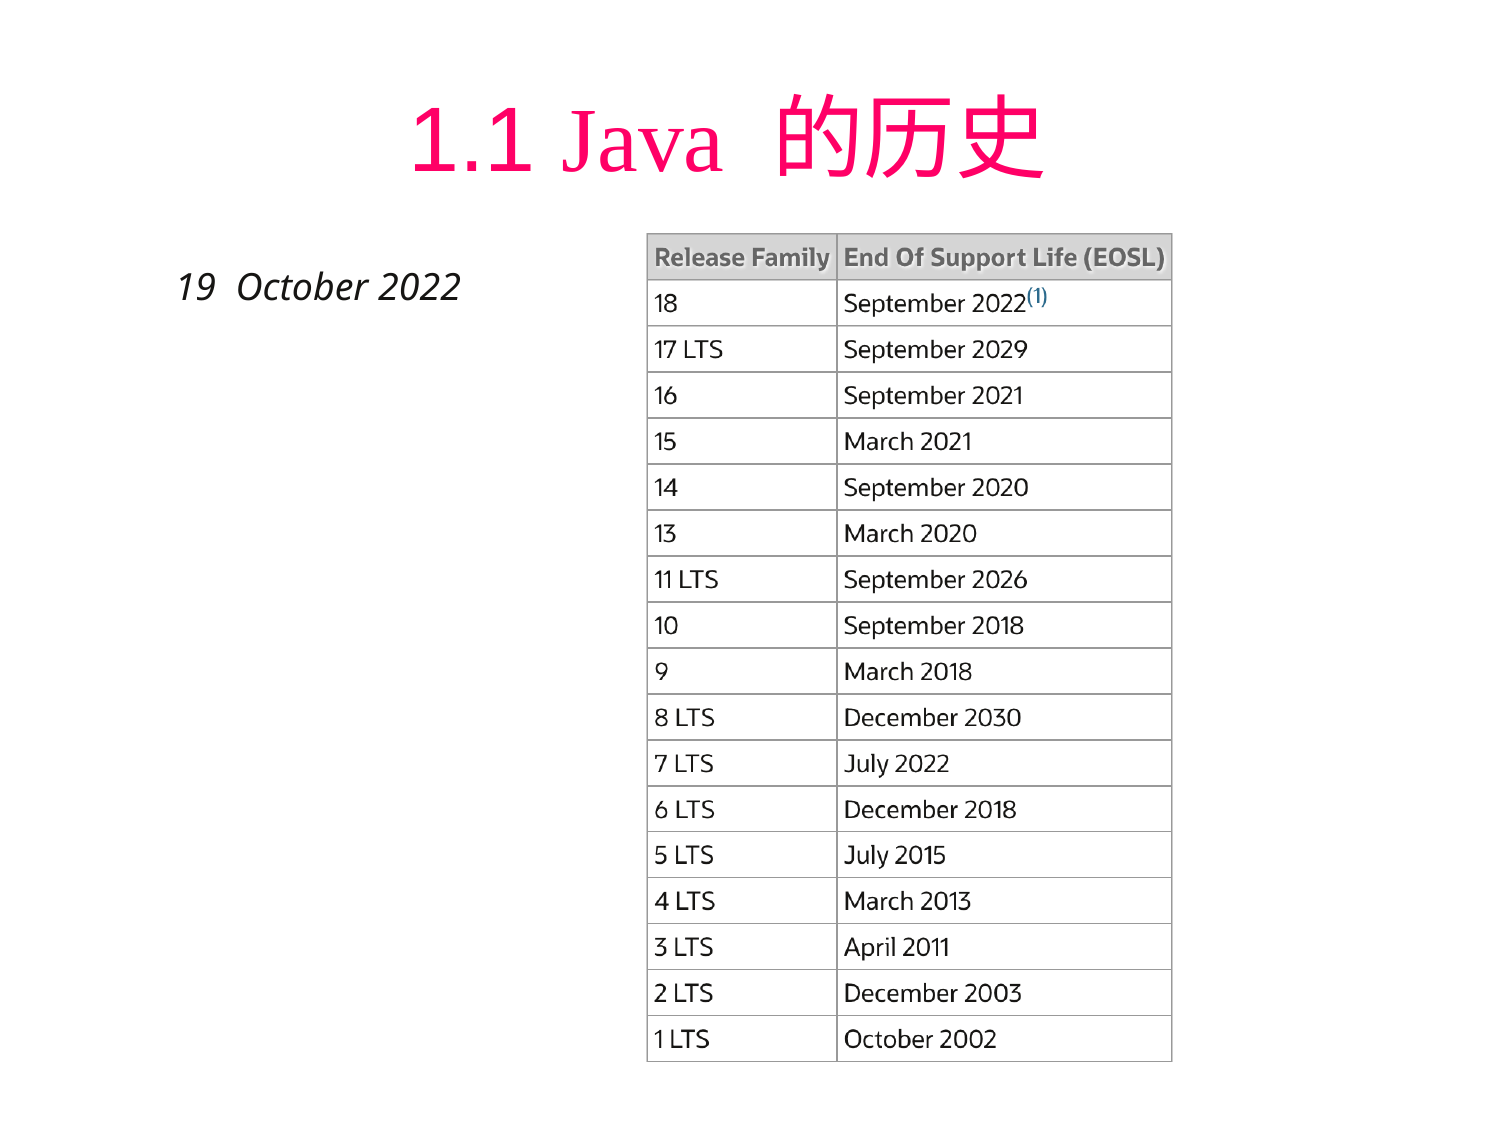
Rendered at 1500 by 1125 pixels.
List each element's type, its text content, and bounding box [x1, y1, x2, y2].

title 1.1 Java 的历史 [53, 41, 1404, 229]
text_box 19 October 2022 [160, 255, 477, 315]
picture [643, 228, 1176, 1075]
